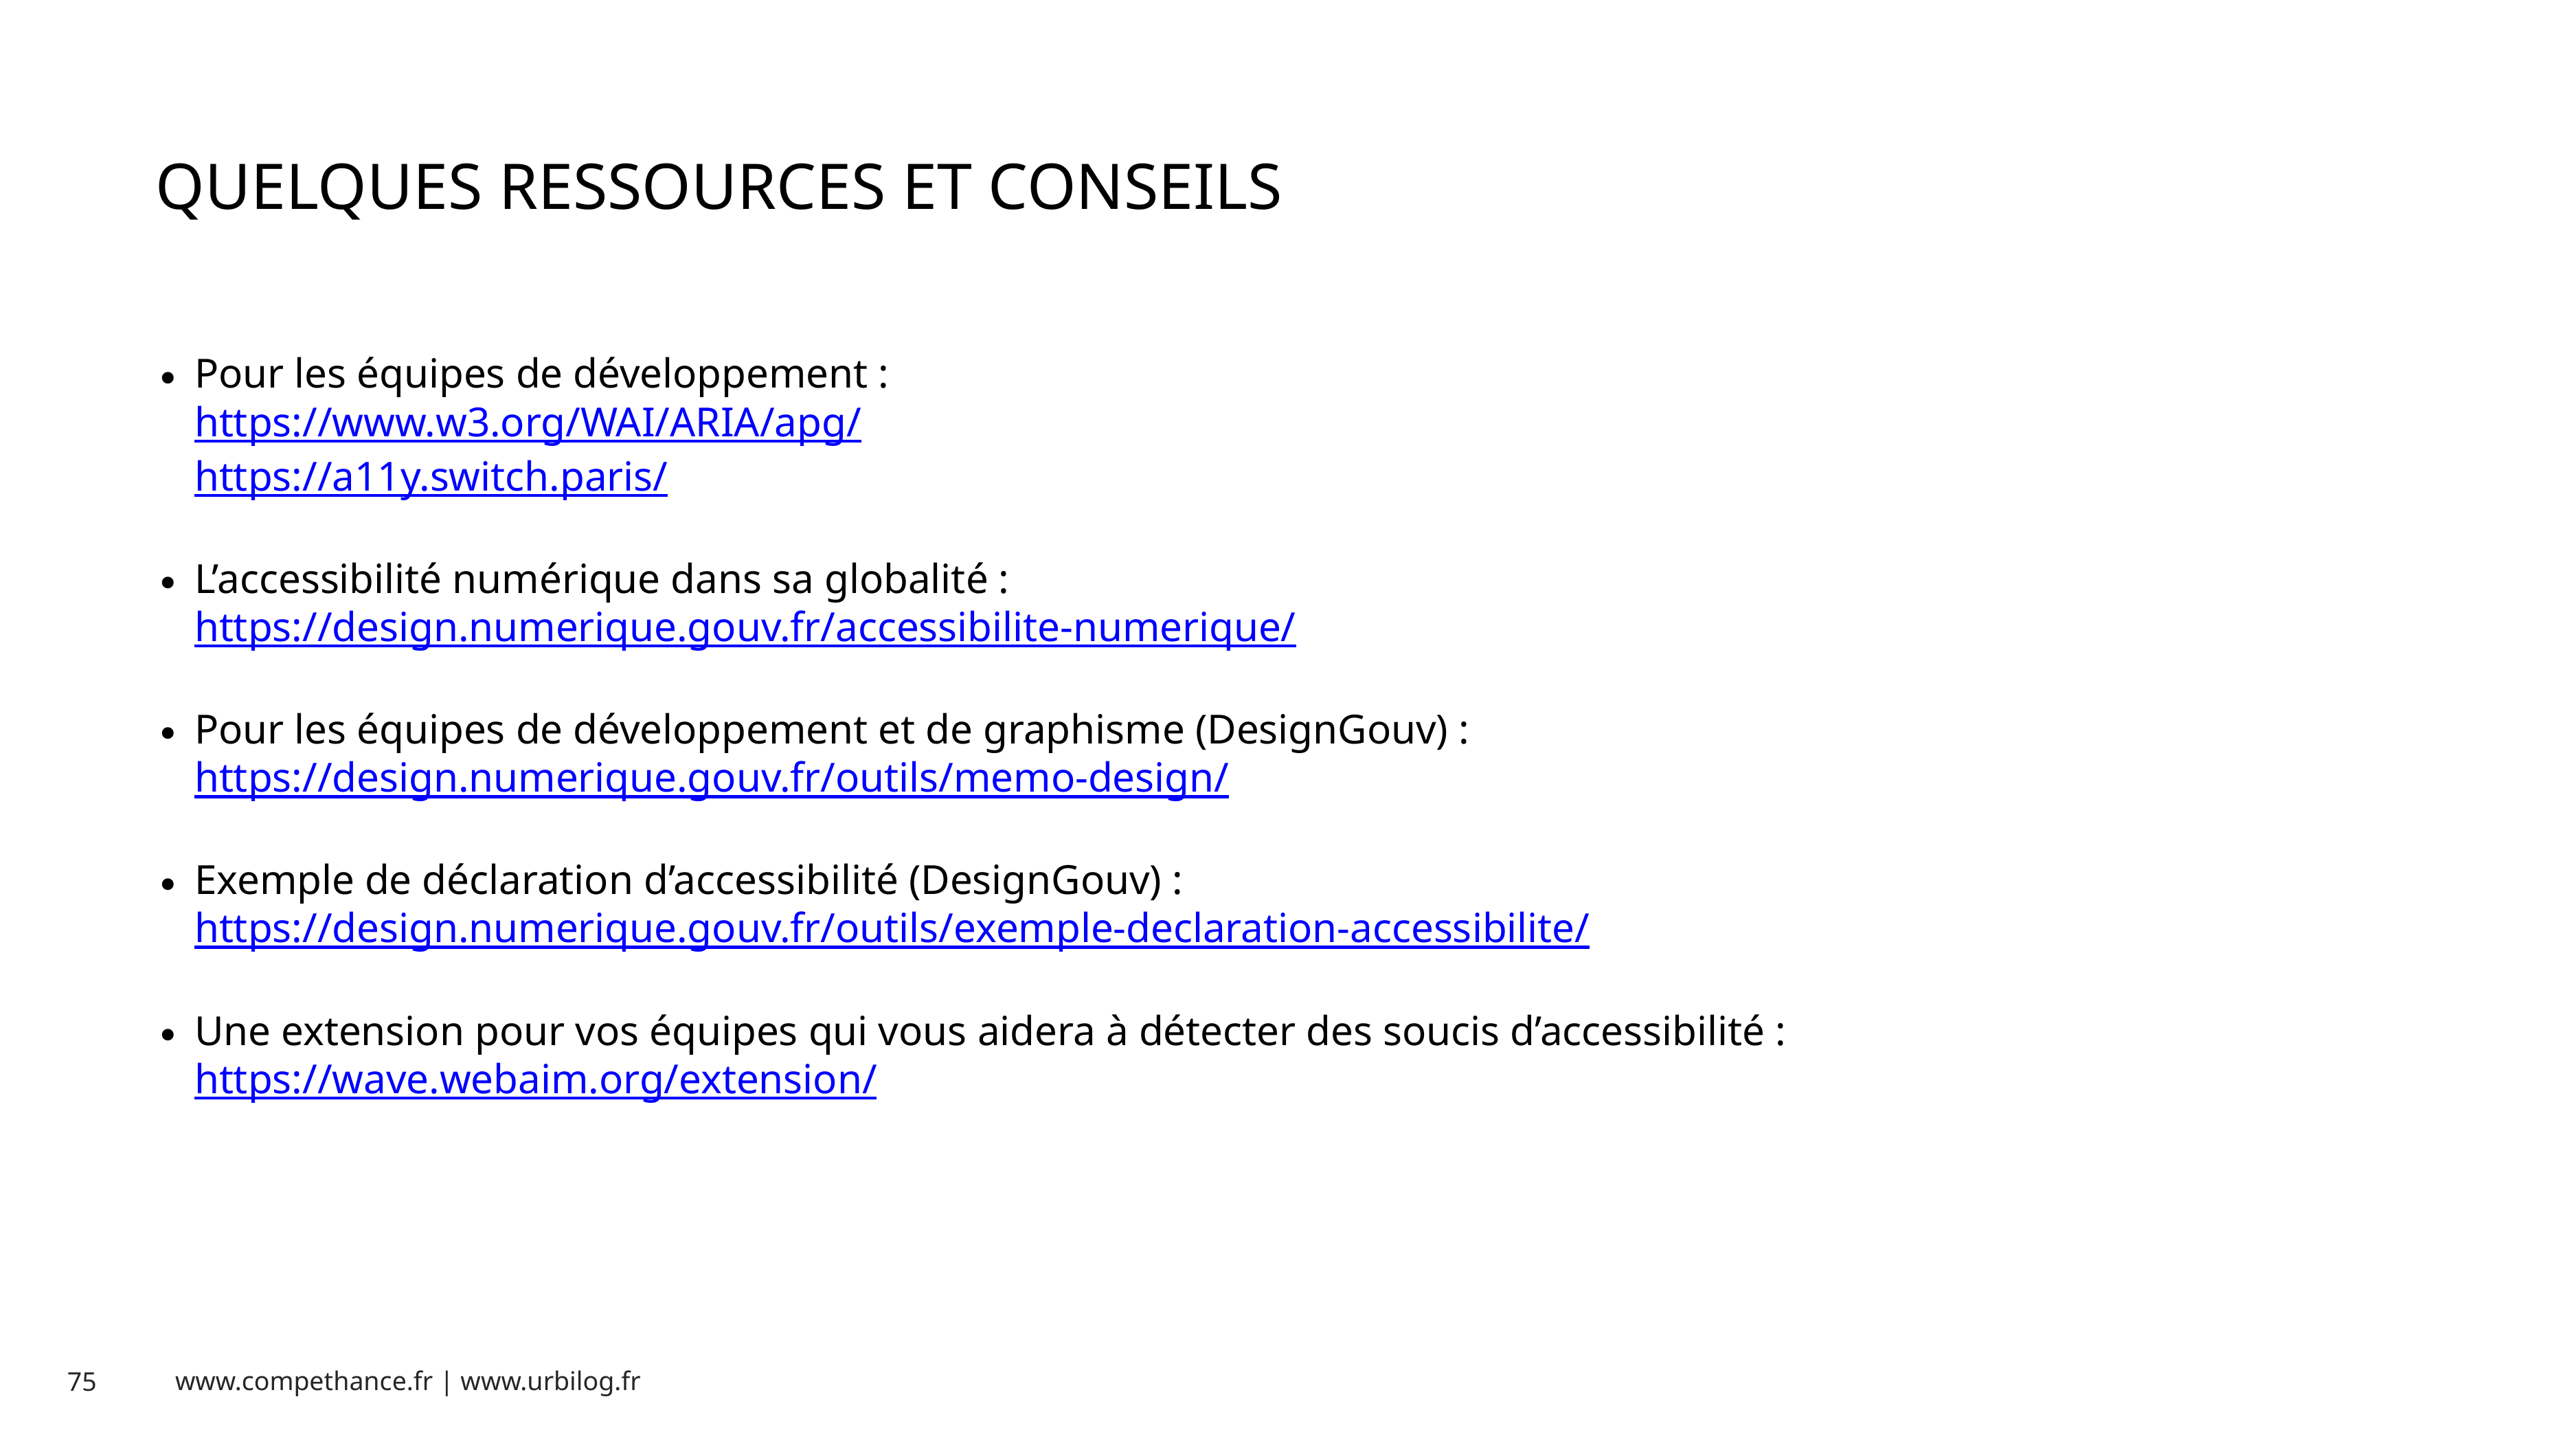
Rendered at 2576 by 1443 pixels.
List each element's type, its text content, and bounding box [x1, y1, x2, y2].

text_box Pour les équipes de développement : https://www.w3.org/WAI/ARIA/apg/ https://a11y.switch.paris/ L’accessibilité numérique dans sa globalité : https://design.numerique.gouv.fr/accessibilite-numerique/ Pour les équipes de développement et de graphisme (DesignGouv) : https://design.numerique.gouv.fr/outils/memo-design/ Exemple de déclaration d’accessibilité (DesignGouv) : https://design.numerique.gouv.fr/outils/exemple-declaration-accessibilite/ Une extension pour vos équipes qui vous aidera à détecter des soucis d’accessibilité : https://wave.webaim.org/extension/ [145, 343, 2315, 1113]
text_box QUELQUES RESSOURCES ET CONSEILS [145, 149, 2372, 256]
